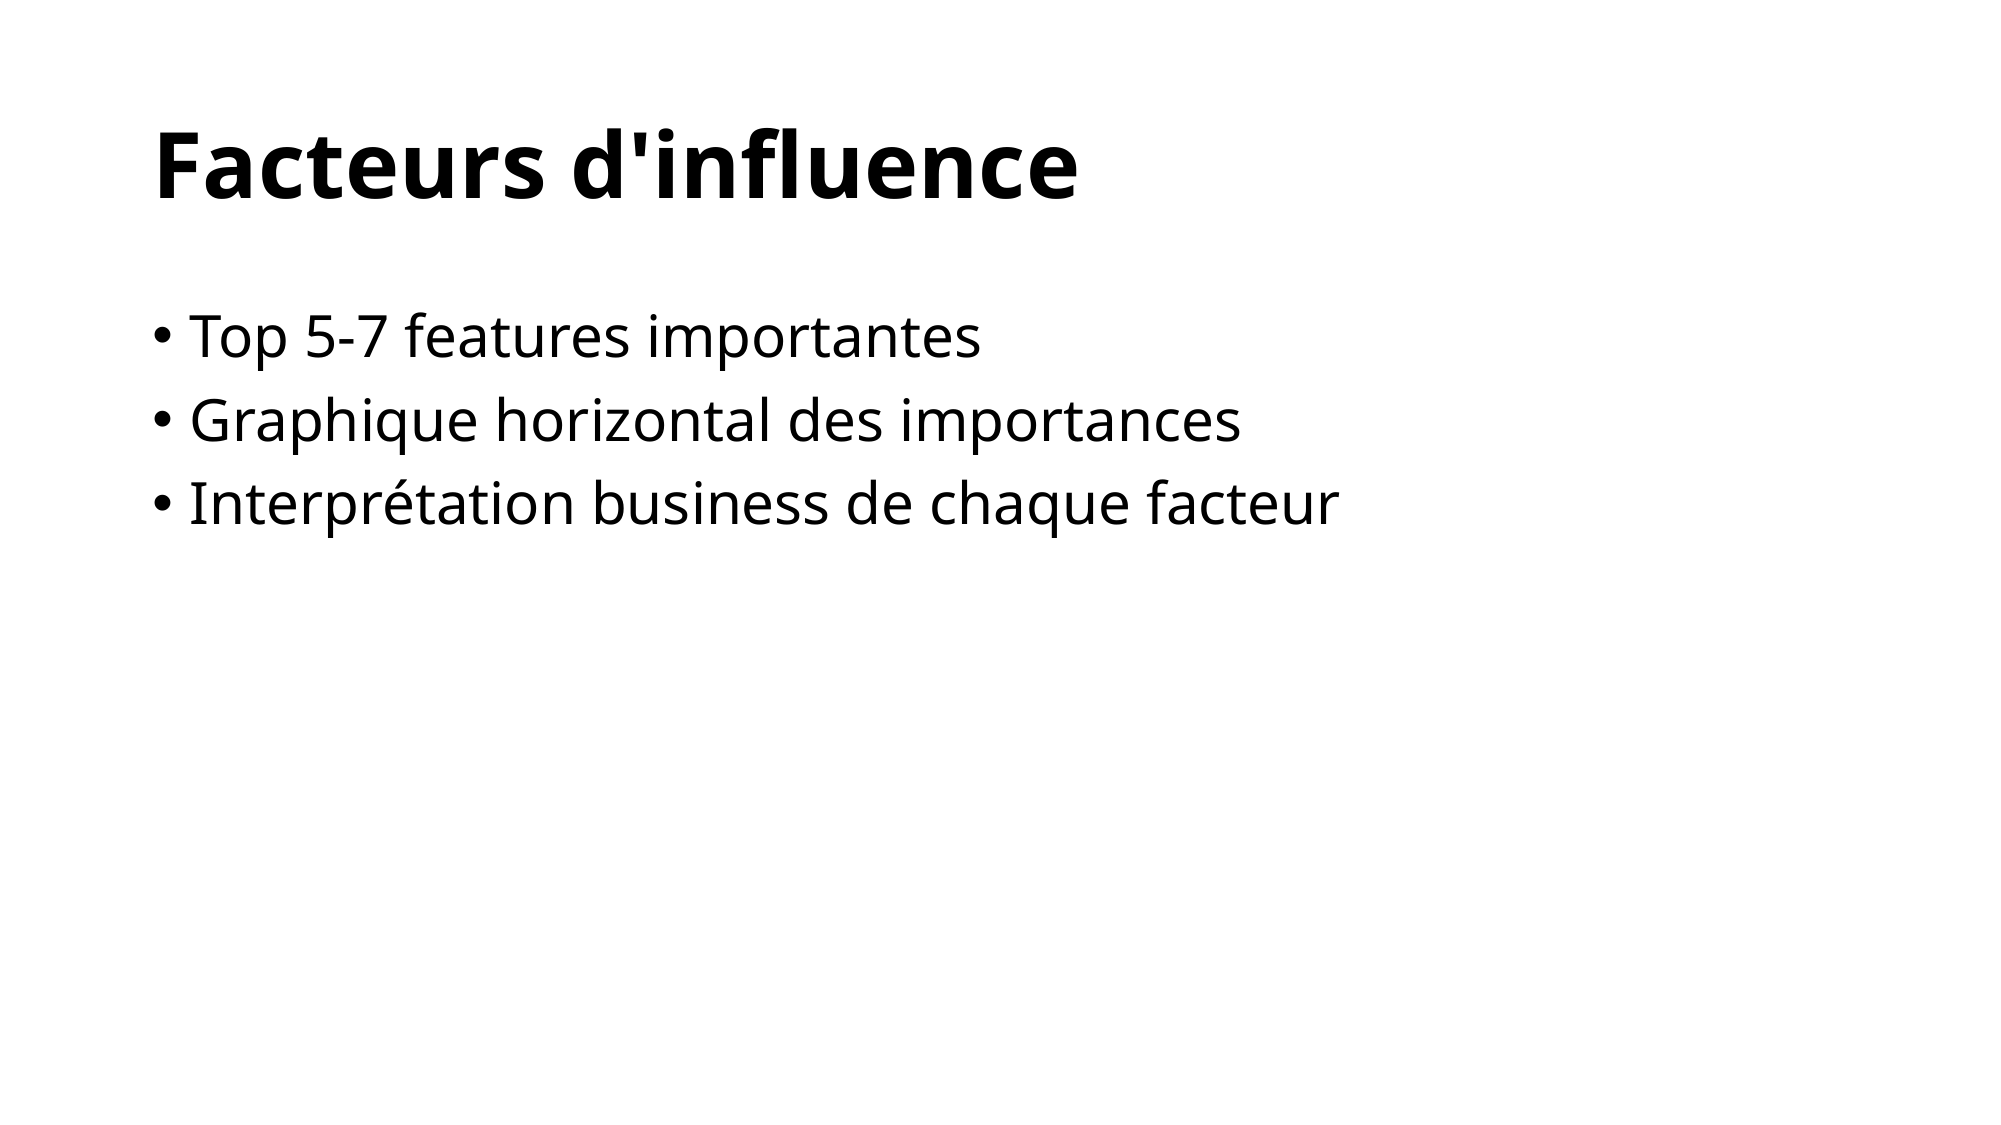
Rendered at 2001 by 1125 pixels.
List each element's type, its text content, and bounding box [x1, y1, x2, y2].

title Facteurs d'influence [137, 59, 1863, 278]
list Top 5-7 features importantes Graphique horizontal des importances Interprétation business de chaque facteur [137, 299, 1863, 1014]
